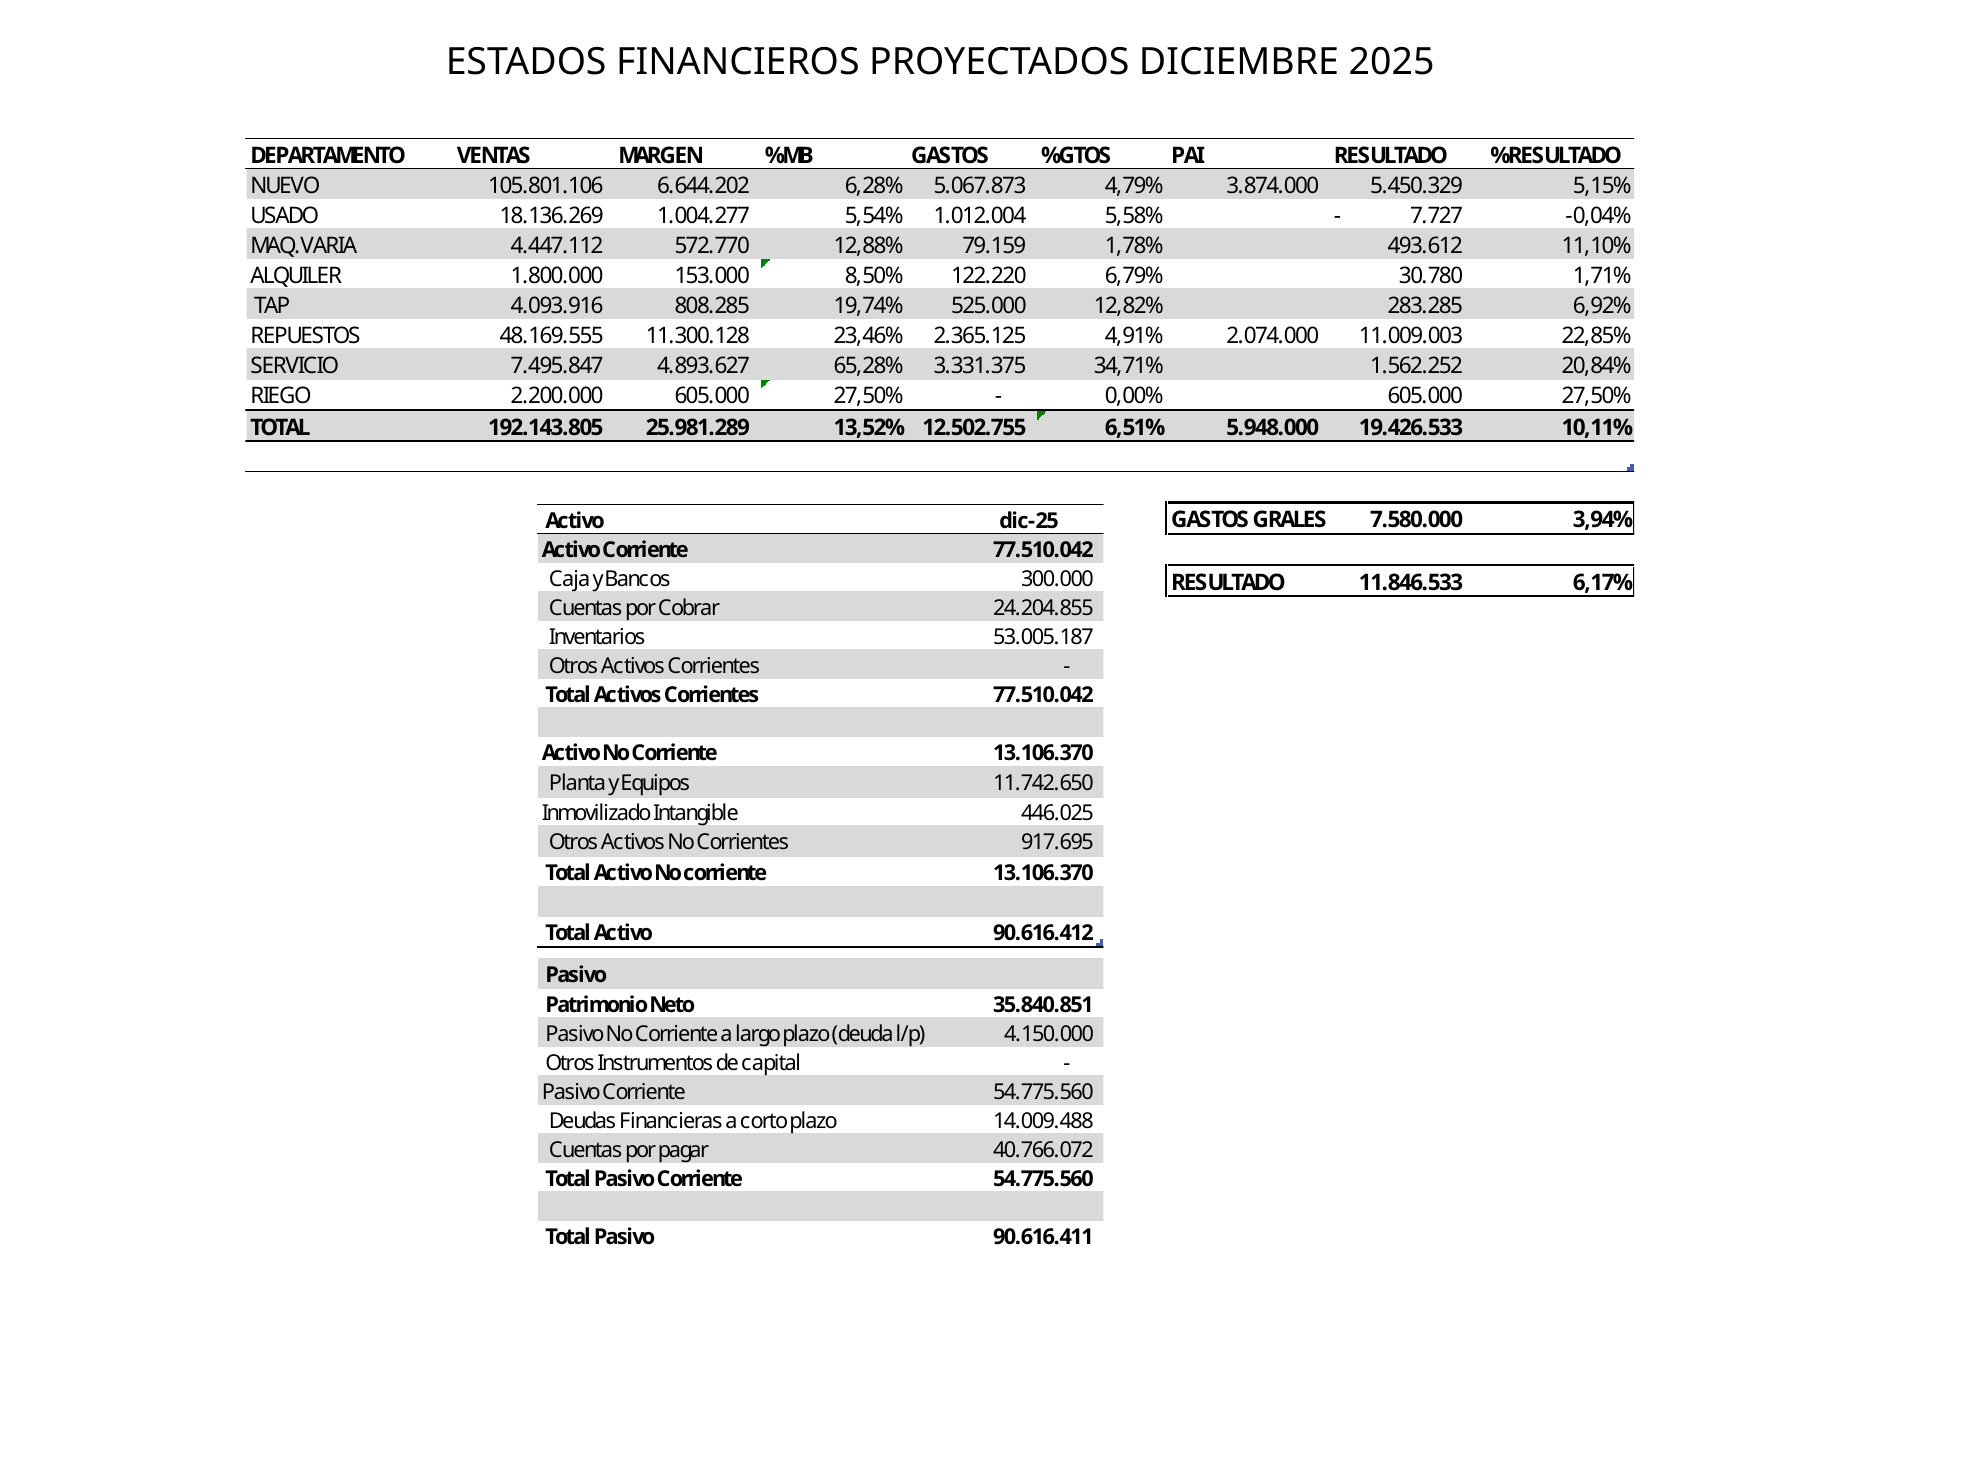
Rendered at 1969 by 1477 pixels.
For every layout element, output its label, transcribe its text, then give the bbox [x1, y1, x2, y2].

picture [245, 137, 1636, 1250]
text_box ESTADOS FINANCIEROS PROYECTADOS DICIEMBRE 2025 [245, 29, 1636, 90]
